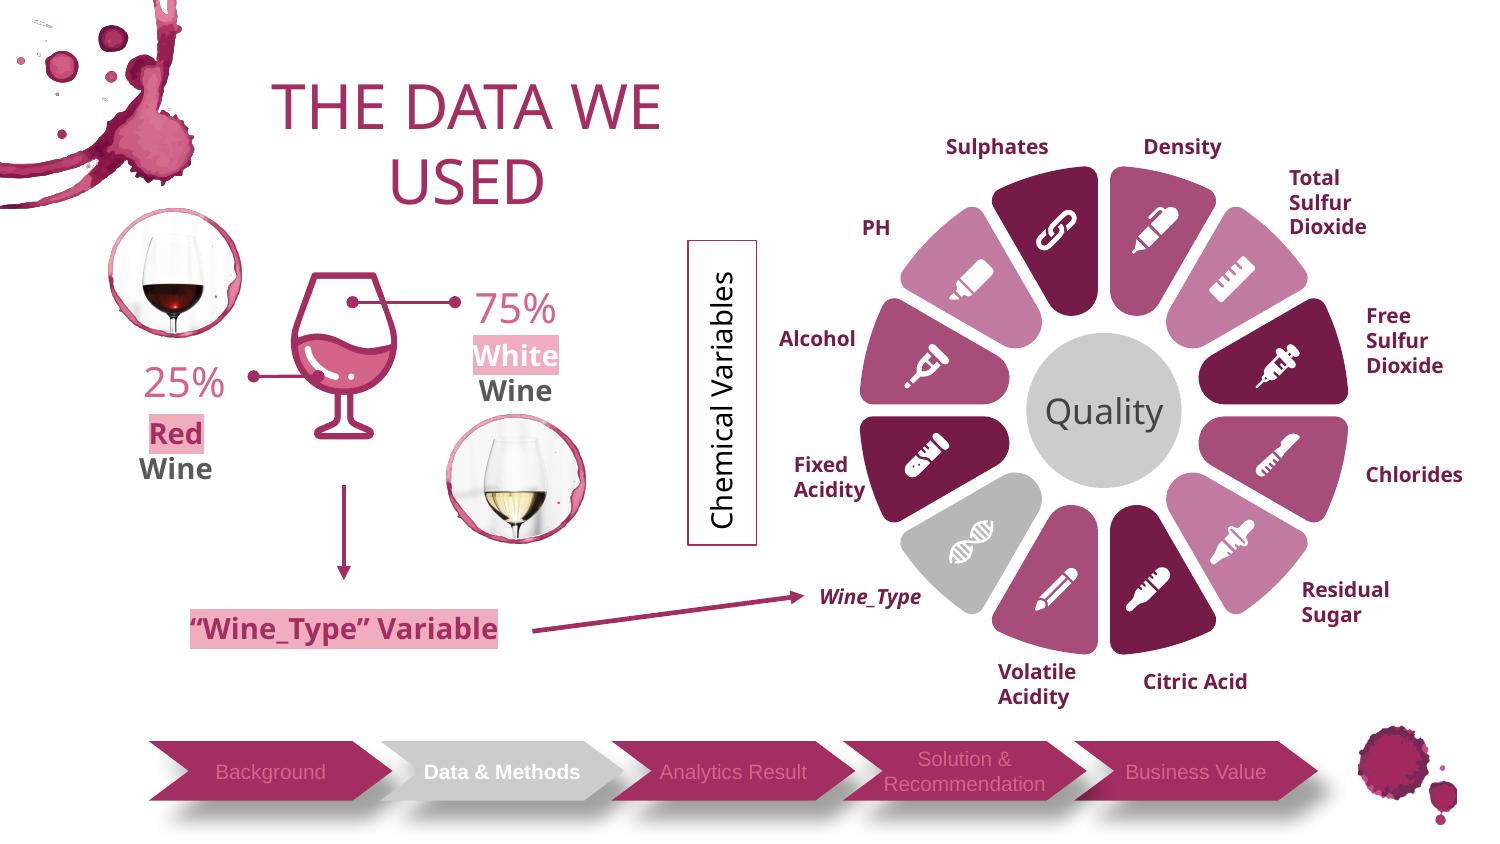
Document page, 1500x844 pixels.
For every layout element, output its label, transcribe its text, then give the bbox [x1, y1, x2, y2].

text_box Alcohol [764, 310, 853, 342]
text_box “Wine_Type” Variable [155, 595, 533, 667]
text_box PH [846, 199, 969, 231]
text_box Citric Acid [1128, 653, 1310, 685]
title 75% [454, 266, 577, 322]
text_box Sulphates [930, 118, 1076, 150]
text_box Free Sulfur Dioxide [1351, 288, 1473, 395]
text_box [532, 595, 805, 632]
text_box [989, 166, 1099, 317]
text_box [1163, 472, 1310, 615]
picture [0, 0, 206, 210]
text_box Fixed Acidity [778, 436, 853, 468]
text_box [1196, 416, 1349, 523]
text_box Quality [1026, 332, 1182, 489]
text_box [1109, 504, 1219, 655]
text_box Chlorides [1353, 446, 1490, 487]
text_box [1196, 297, 1349, 405]
text_box Volatile Acidity [983, 643, 1105, 675]
text_box THE DATA WE USED [221, 52, 714, 170]
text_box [148, 740, 1319, 801]
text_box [1163, 324, 1191, 349]
subtitle Red Wine [106, 400, 246, 455]
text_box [898, 472, 1045, 615]
text_box Wine_Type [804, 568, 899, 623]
subtitle White Wine [454, 322, 577, 395]
text_box Total Sulfur Dioxide [1274, 149, 1396, 180]
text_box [289, 272, 400, 440]
picture [1358, 726, 1457, 825]
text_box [107, 208, 242, 338]
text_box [898, 206, 1044, 349]
text_box Chemical Variables [688, 240, 757, 546]
title 25% [123, 340, 246, 400]
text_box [859, 297, 1012, 405]
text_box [859, 416, 1012, 523]
text_box Density [1128, 118, 1250, 150]
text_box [446, 414, 586, 544]
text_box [1109, 166, 1219, 317]
text_box Residual Sugar [1315, 561, 1409, 592]
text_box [989, 504, 1099, 655]
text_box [1224, 206, 1310, 296]
